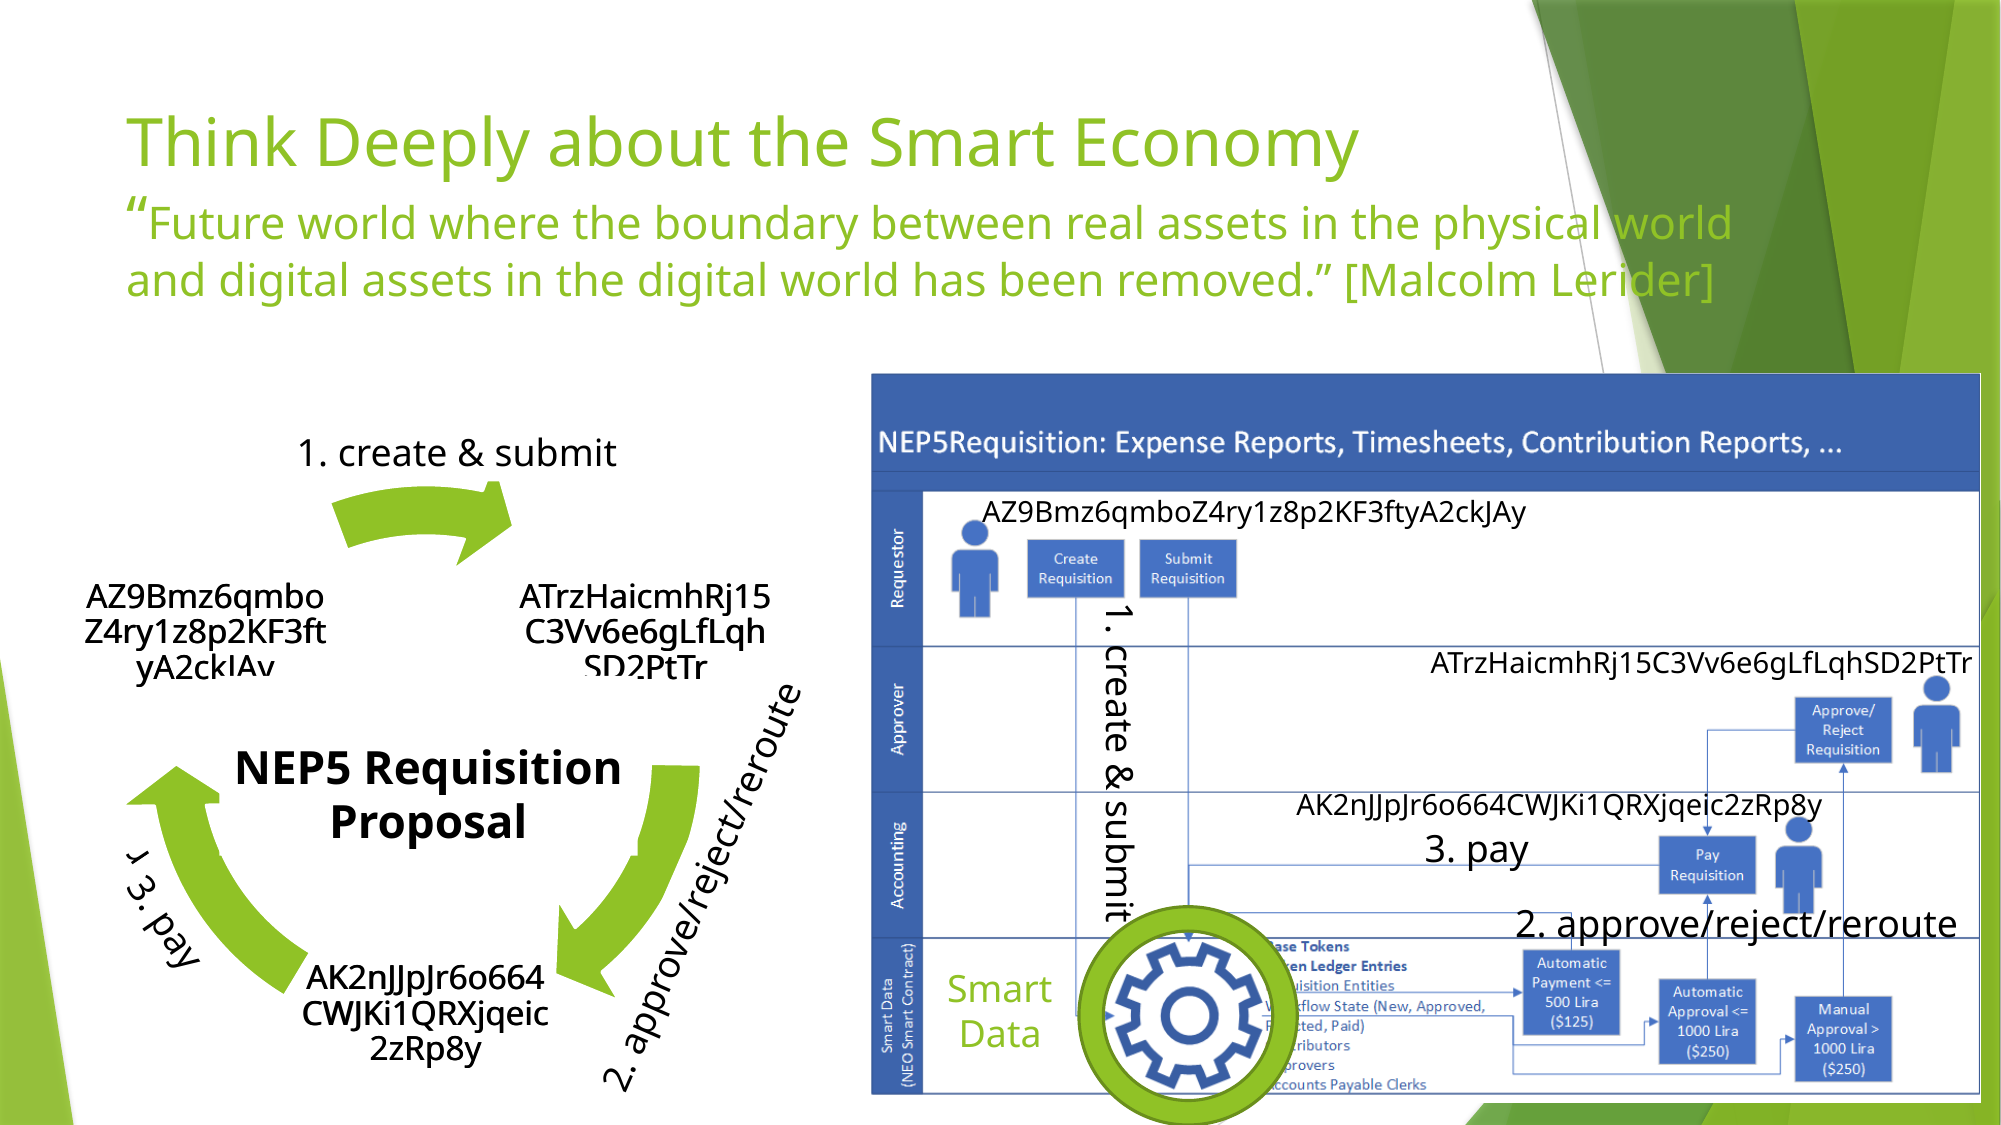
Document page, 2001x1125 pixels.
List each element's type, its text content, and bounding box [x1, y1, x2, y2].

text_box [934, 906, 1298, 1125]
title Think Deeply about the Smart Economy “Future world where the boundary between real assets in the physical world and digital assets in the digital world has been removed.” [Malcolm Lerider] [111, 92, 1751, 401]
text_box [42, 421, 810, 1125]
picture [859, 372, 1982, 1103]
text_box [979, 485, 1974, 830]
